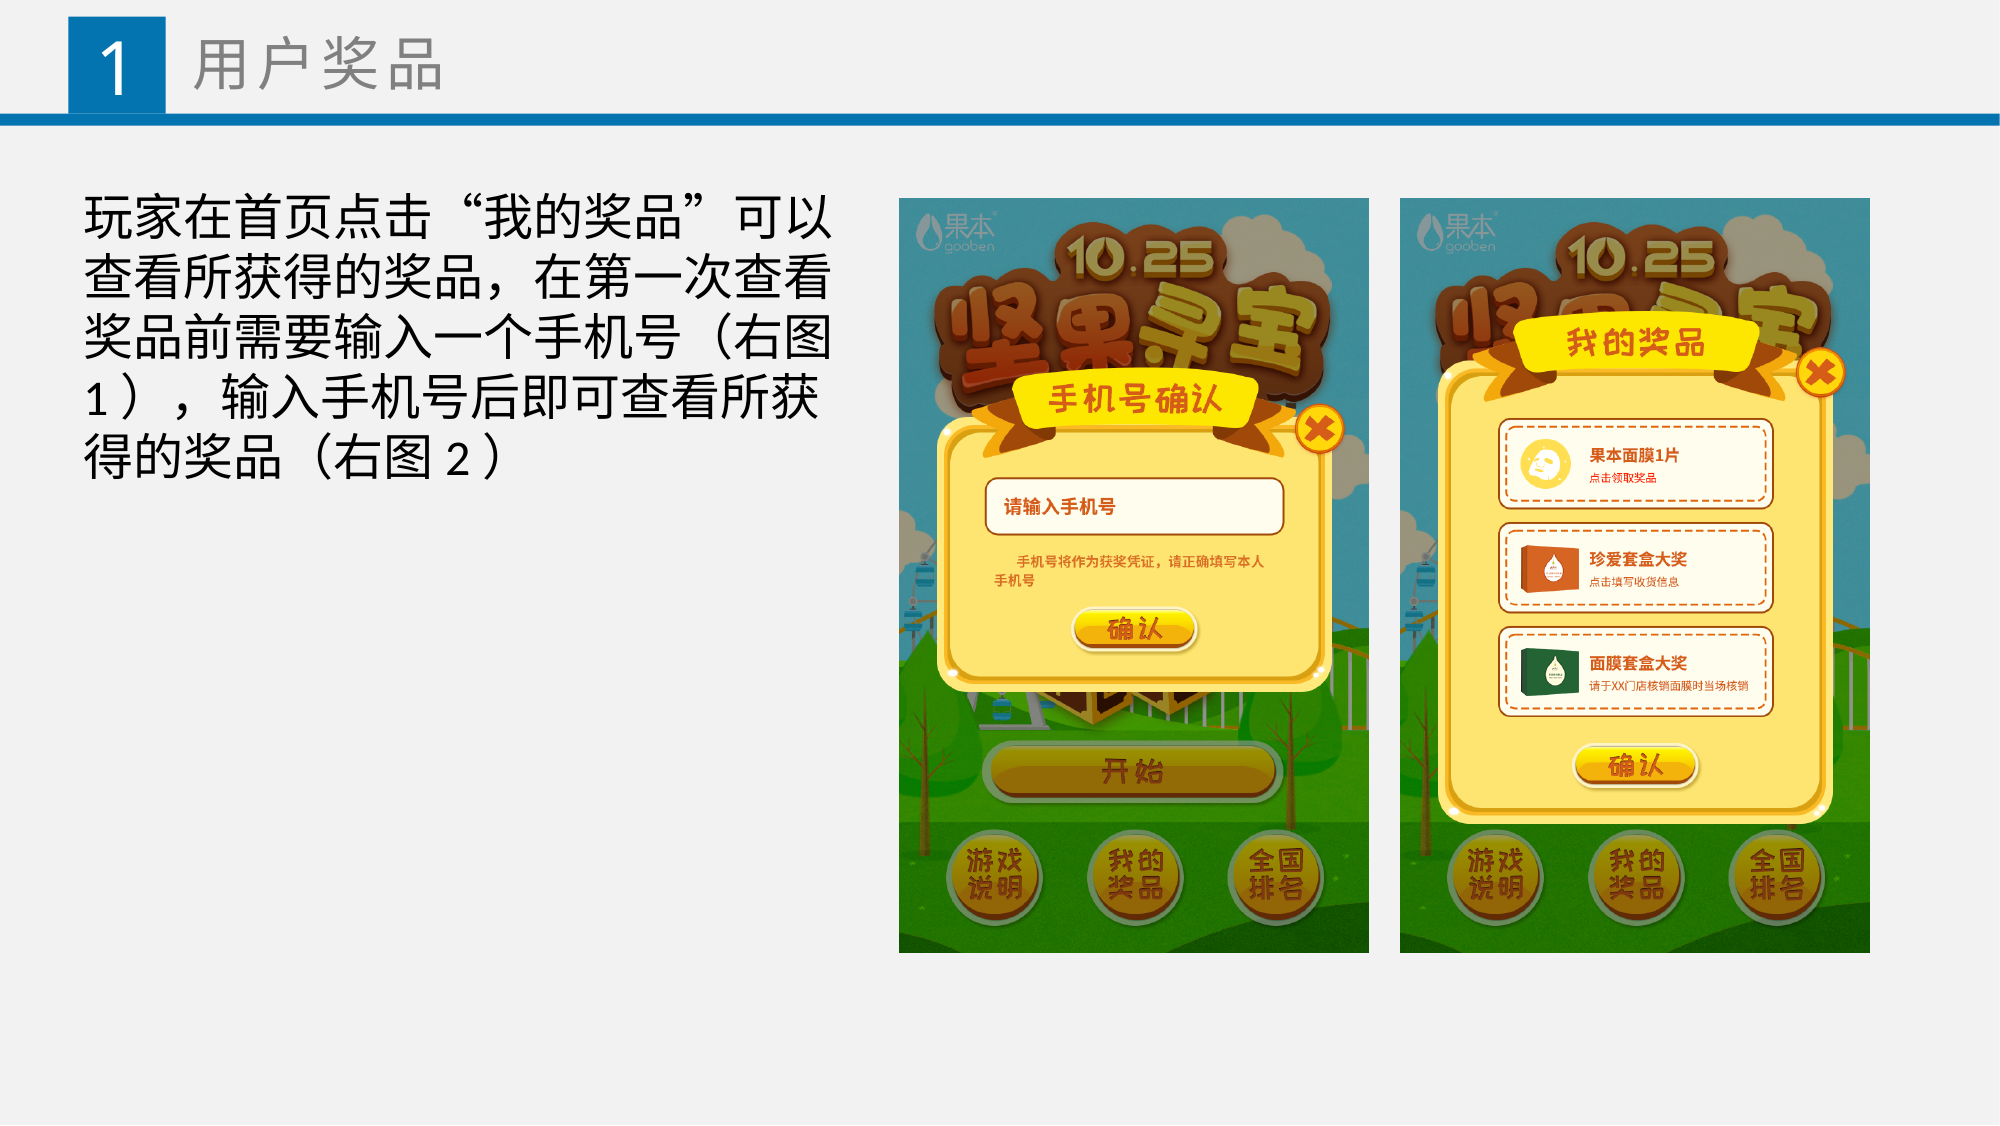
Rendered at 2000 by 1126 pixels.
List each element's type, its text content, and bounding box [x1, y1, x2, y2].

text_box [0, 16, 2000, 126]
text_box 玩家在首页点击“我的奖品”可以查看所获得的奖品，在第一次查看奖品前需要输入一个手机号（右图1），输入手机号后即可查看所获得的奖品（右图2） [68, 177, 857, 493]
picture [899, 198, 1369, 954]
picture [1400, 198, 1871, 954]
